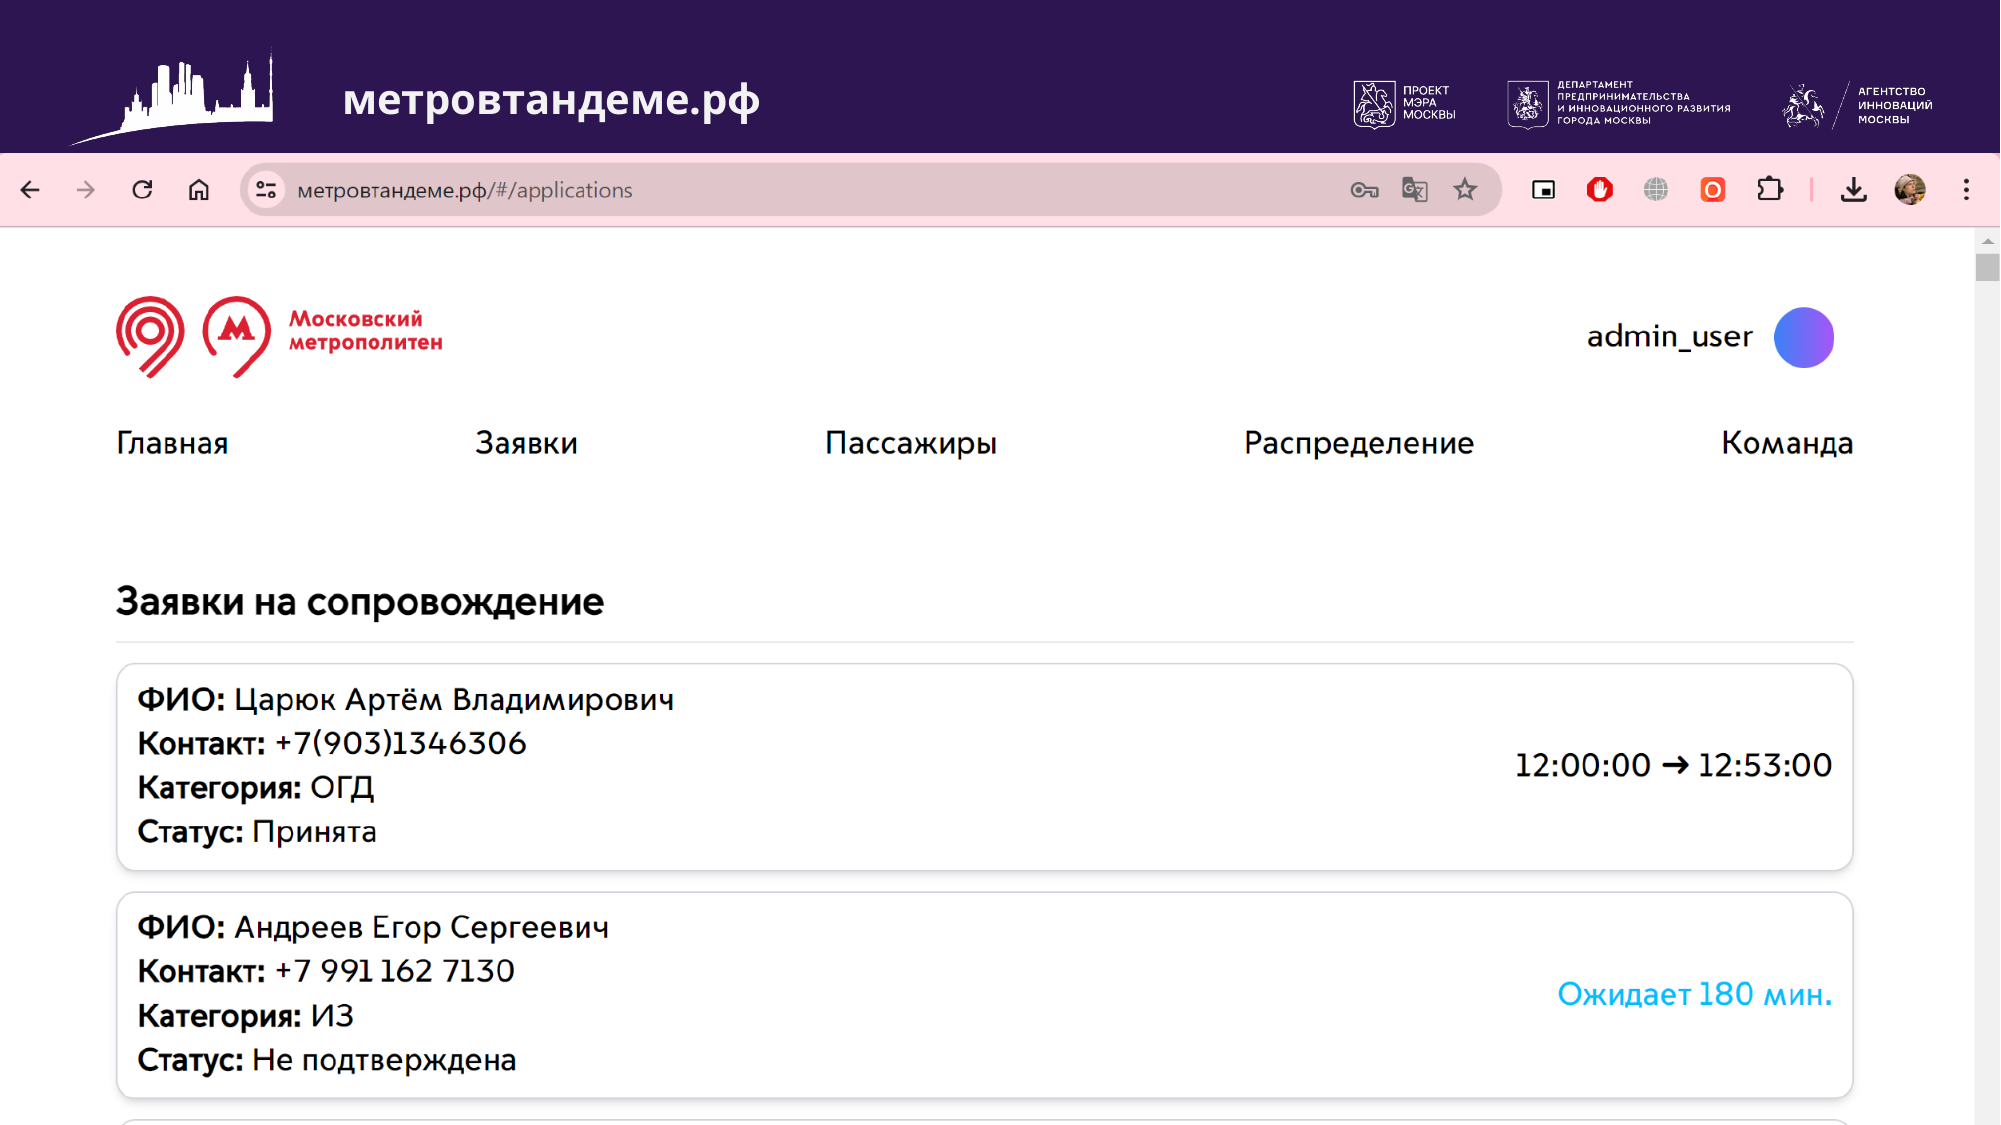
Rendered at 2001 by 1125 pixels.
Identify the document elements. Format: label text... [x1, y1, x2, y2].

picture [66, 43, 273, 147]
title метровтандеме.рф [327, 69, 1946, 131]
picture [0, 153, 2000, 1125]
